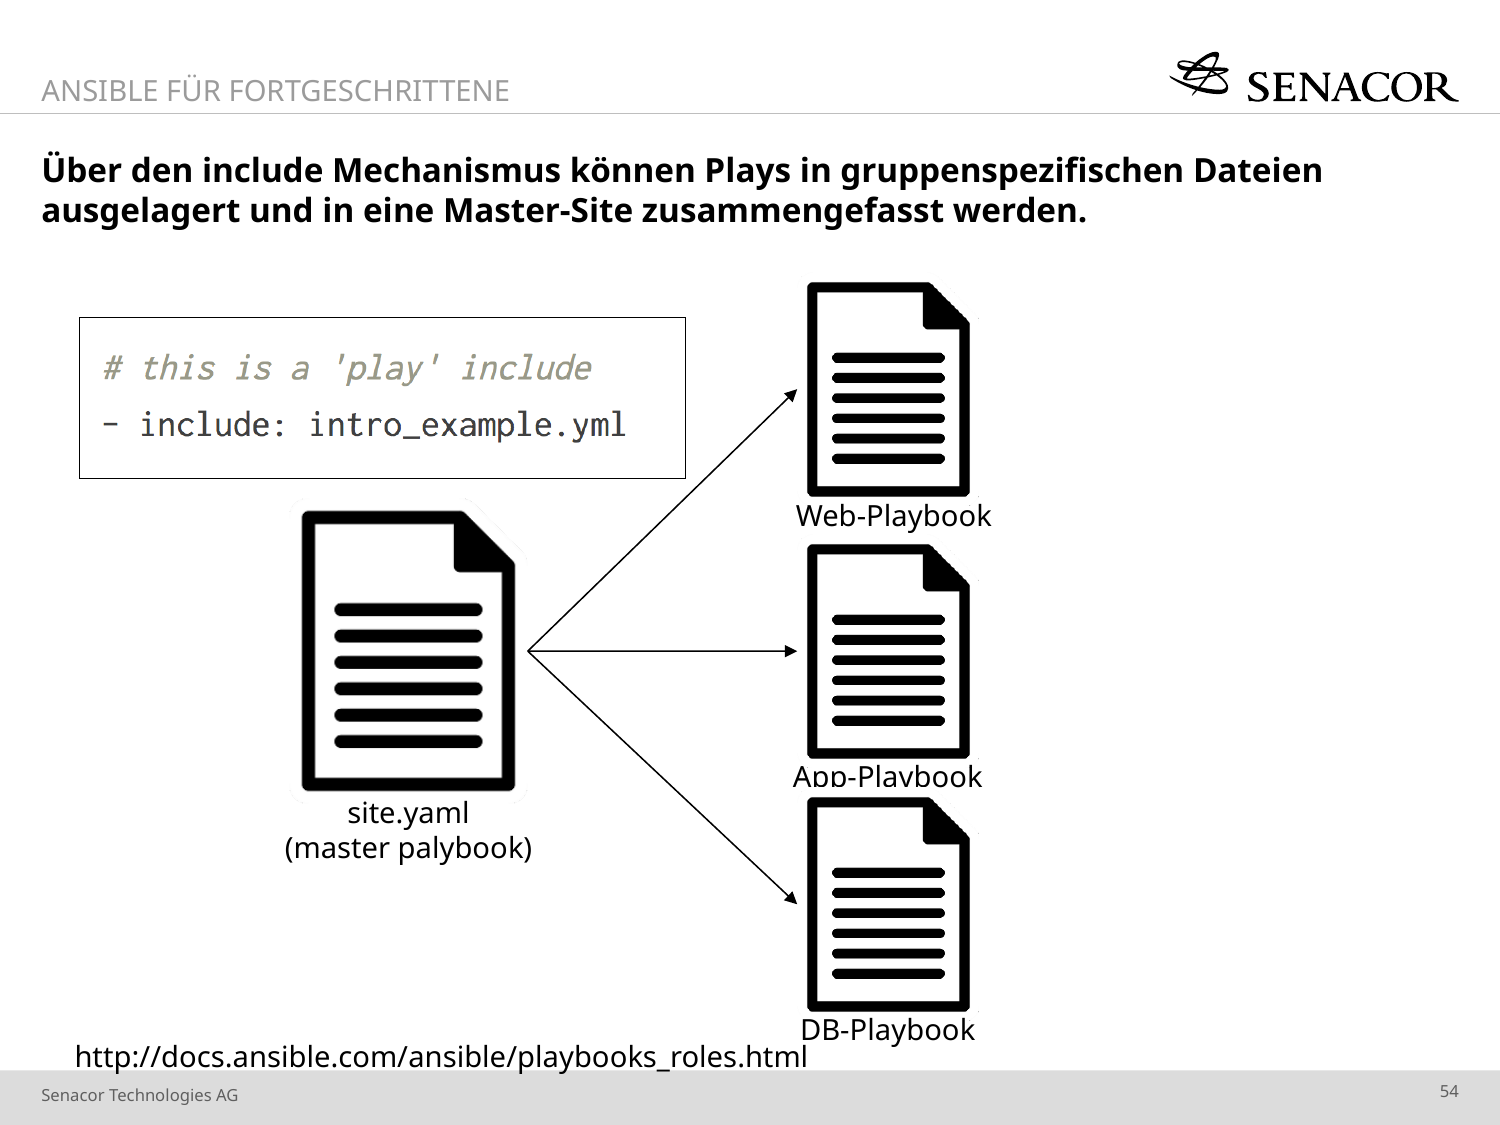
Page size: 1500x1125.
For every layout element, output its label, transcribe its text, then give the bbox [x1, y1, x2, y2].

picture [289, 498, 527, 805]
picture [796, 272, 979, 506]
picture [79, 317, 686, 479]
picture [798, 534, 979, 768]
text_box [527, 388, 798, 650]
title Über den include Mechanismus können Plays in gruppenspezifischen Dateien ausgelagert und in eine Master-Site zusammengefasst werden. [41, 149, 1459, 232]
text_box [527, 650, 798, 905]
text_box site.yaml (master palybook) [284, 808, 522, 865]
text_box App-Playbook [802, 765, 984, 794]
text_box Web-Playbook [802, 496, 993, 532]
text_box DB-Playbook [800, 1029, 976, 1047]
picture [796, 787, 979, 1021]
slide_number 54 [1352, 1070, 1459, 1125]
text_box http://docs.ansible.com/ansible/playbooks_roles.html [74, 1038, 809, 1074]
list Ansible für Fortgeschrittene [41, 42, 1164, 114]
